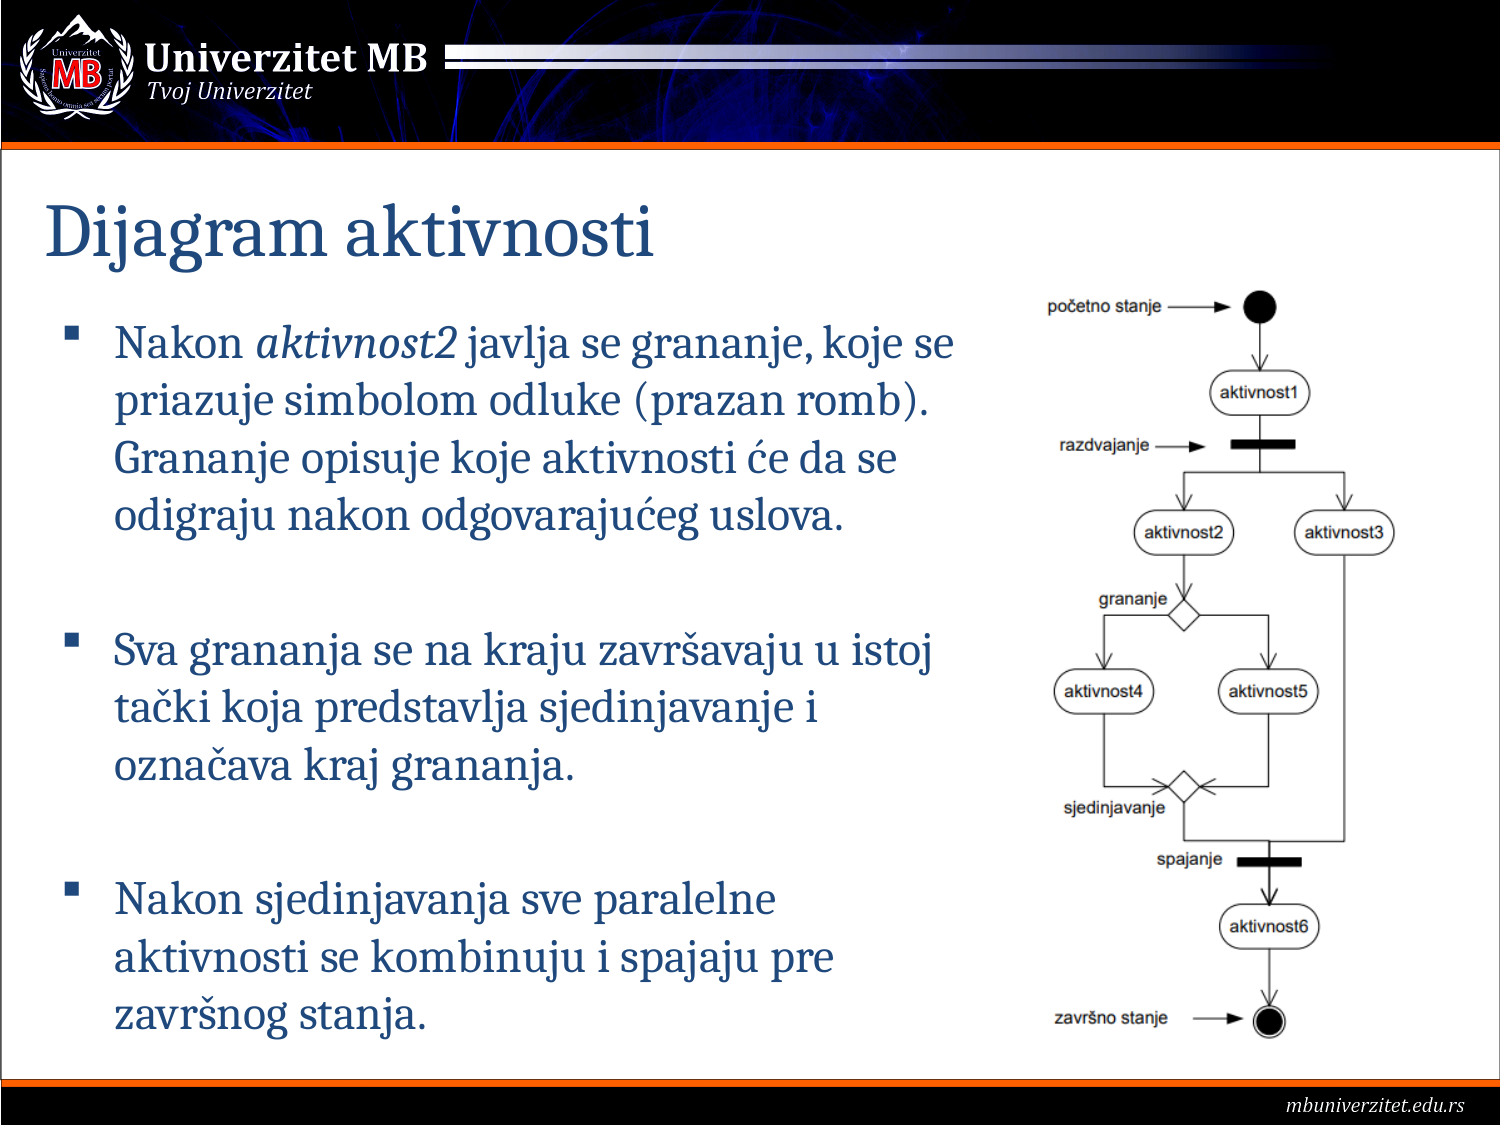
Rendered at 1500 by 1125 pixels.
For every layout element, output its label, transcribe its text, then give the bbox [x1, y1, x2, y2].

picture [0, 0, 1500, 1125]
title Dijagram aktivnosti [29, 172, 1500, 279]
subtitle Nakon aktivnost2 javlja se grananje, koje se priazuje simbolom odluke (prazan romb). Grananje opisuje koje aktivnosti će da se odigraju nakon odgovarajućeg uslova. Sva grananja se na kraju završavaju u istoj tački koja predstavlja sjedinjavanje i označava kraj grananja. Nakon sjedinjavanja sve paralelne aktivnosti se kombinuju i spajaju pre završnog stanja. [45, 302, 980, 1086]
